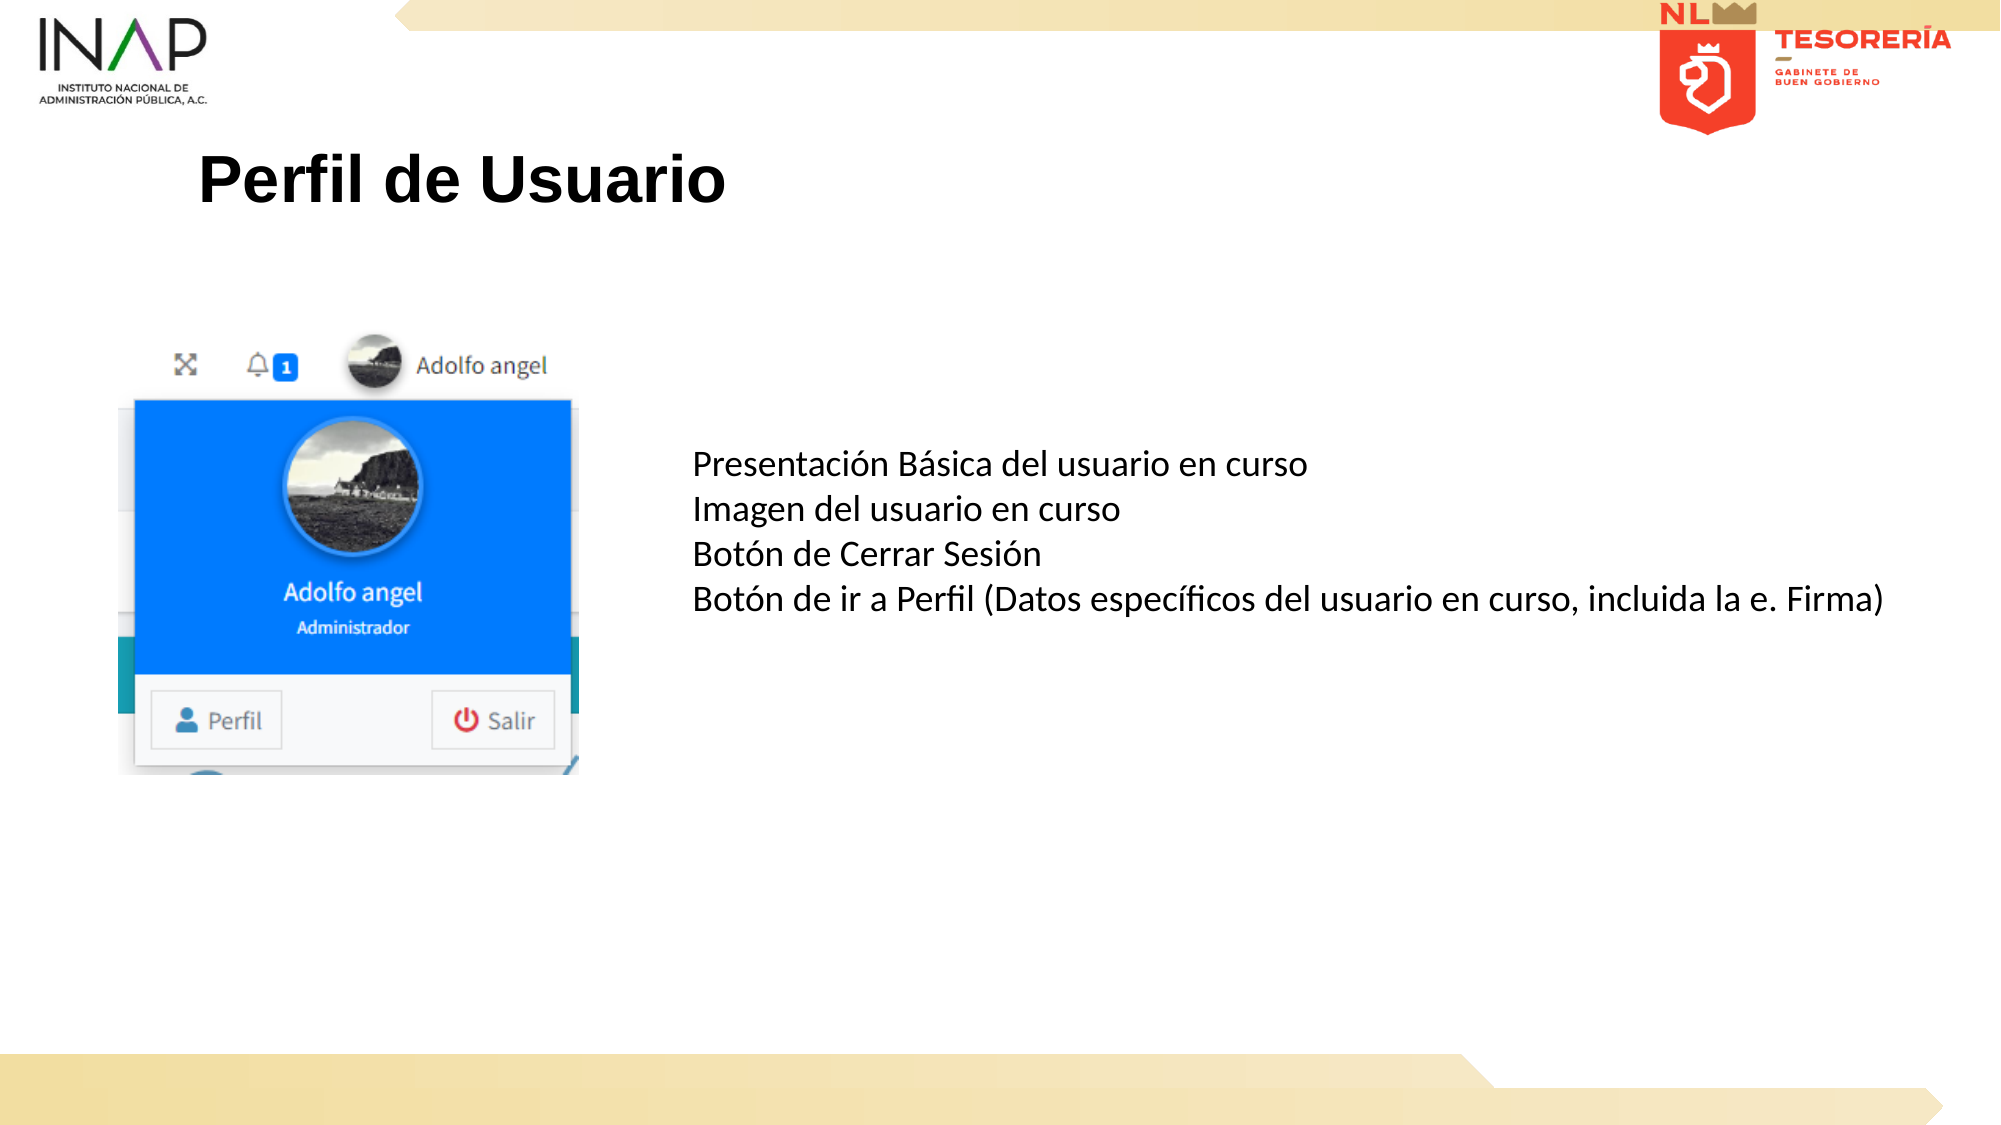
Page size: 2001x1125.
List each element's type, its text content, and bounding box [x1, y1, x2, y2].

text_box Presentación Básica del usuario en curso Imagen del usuario en curso Botón de Cerrar Sesión Botón de ir a Perfil (Datos específicos del usuario en curso, incluida la e. Firma) [678, 431, 1901, 626]
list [118, 327, 579, 775]
picture [1651, 0, 2000, 138]
title Perfil de Usuario [183, 137, 1909, 355]
picture [6, 3, 240, 121]
